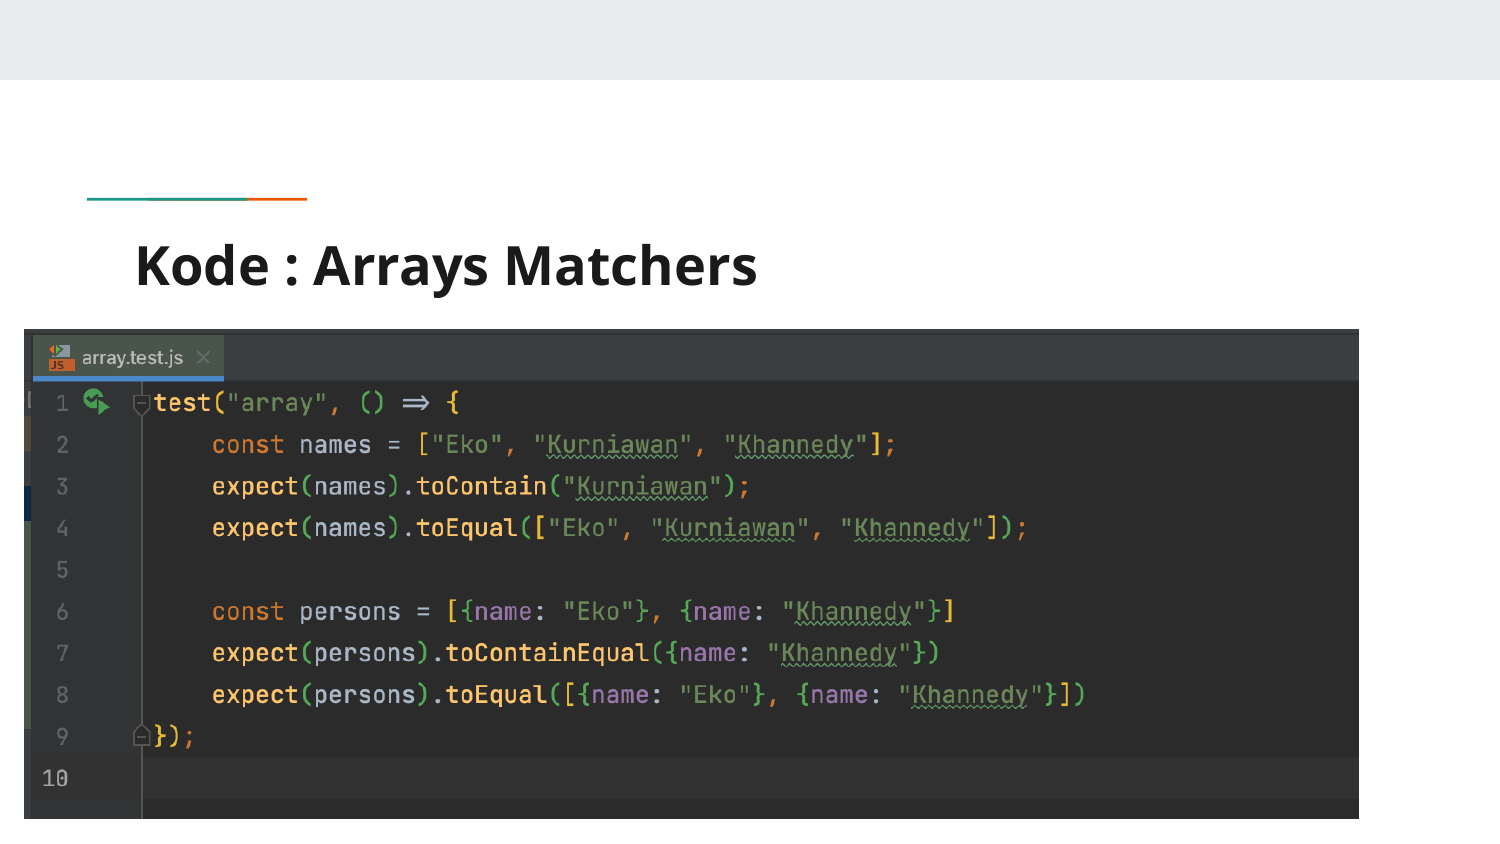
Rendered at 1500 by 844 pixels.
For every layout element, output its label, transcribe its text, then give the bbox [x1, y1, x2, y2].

picture [24, 328, 1359, 819]
title Kode : Arrays Matchers [119, 216, 1381, 305]
